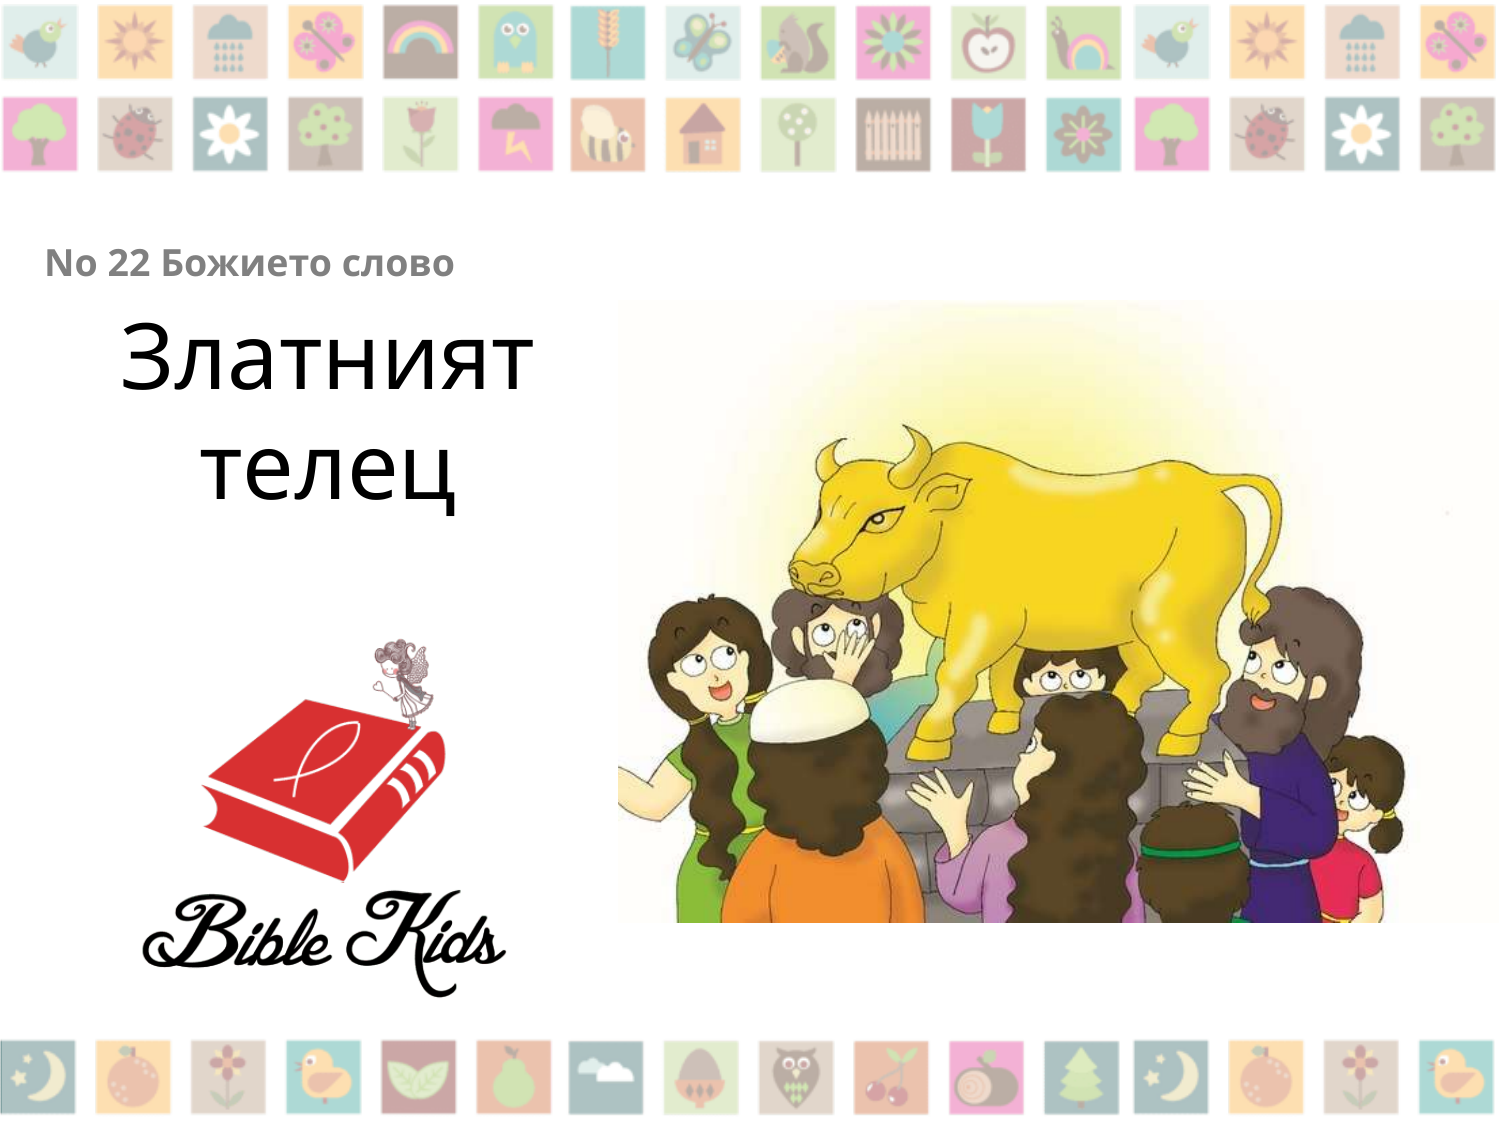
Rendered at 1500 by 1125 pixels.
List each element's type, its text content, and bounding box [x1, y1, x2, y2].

text_box Златният телец [5, 290, 651, 526]
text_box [0, 3, 1500, 181]
text_box No 22 Божието слово [29, 231, 543, 290]
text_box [0, 1028, 1500, 1118]
picture [117, 600, 544, 1027]
picture [618, 300, 1500, 923]
